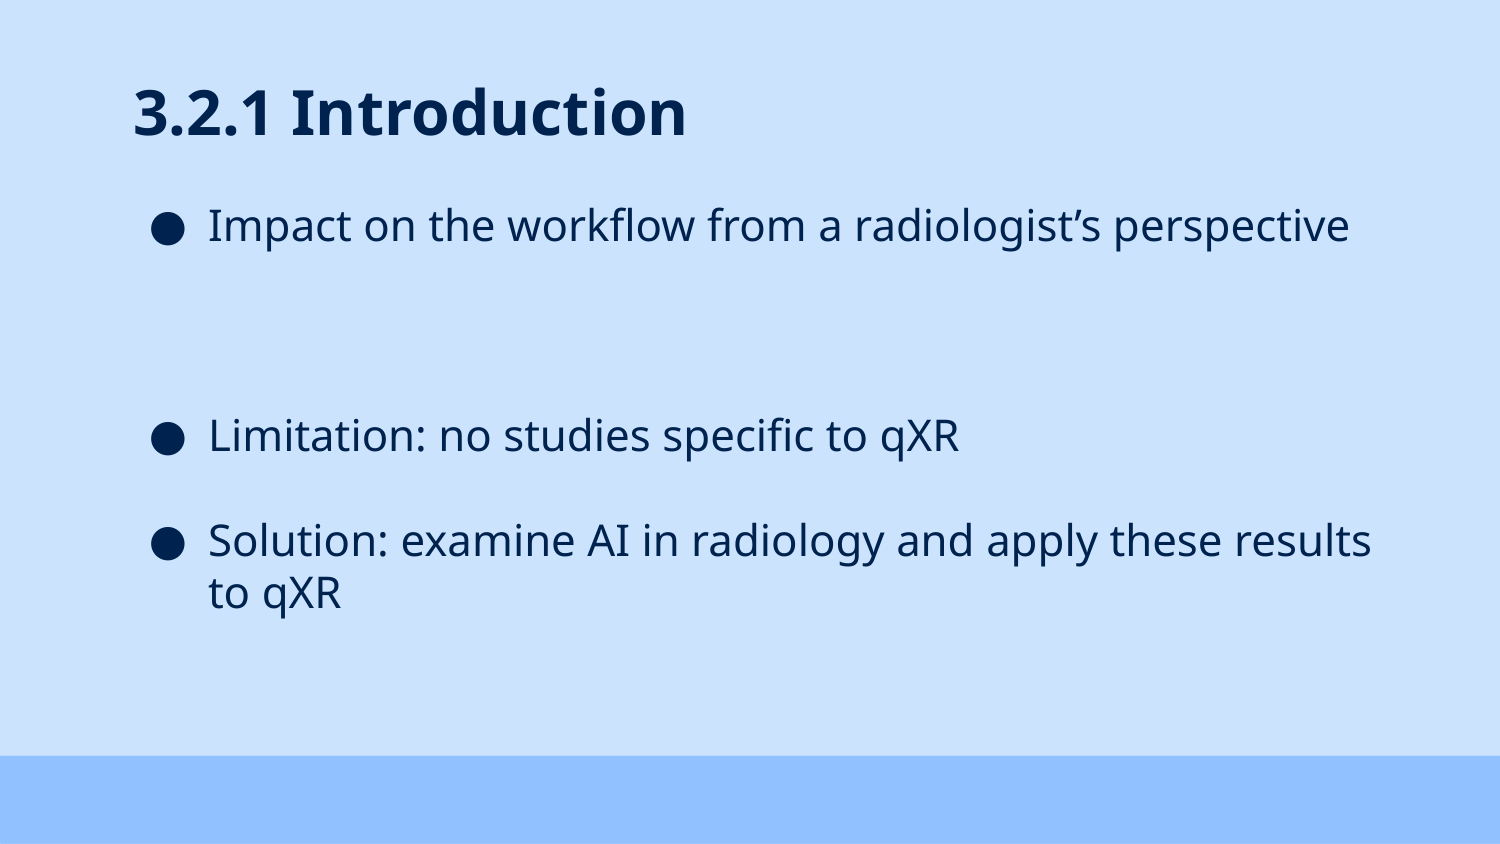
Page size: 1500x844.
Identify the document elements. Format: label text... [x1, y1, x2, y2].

list Impact on the workflow from a radiologist’s perspective Limitation: no studies specific to qXR Solution: examine AI in radiology and apply these results to qXR [118, 182, 1413, 716]
title 3.2.1 Introduction [118, 72, 1382, 167]
